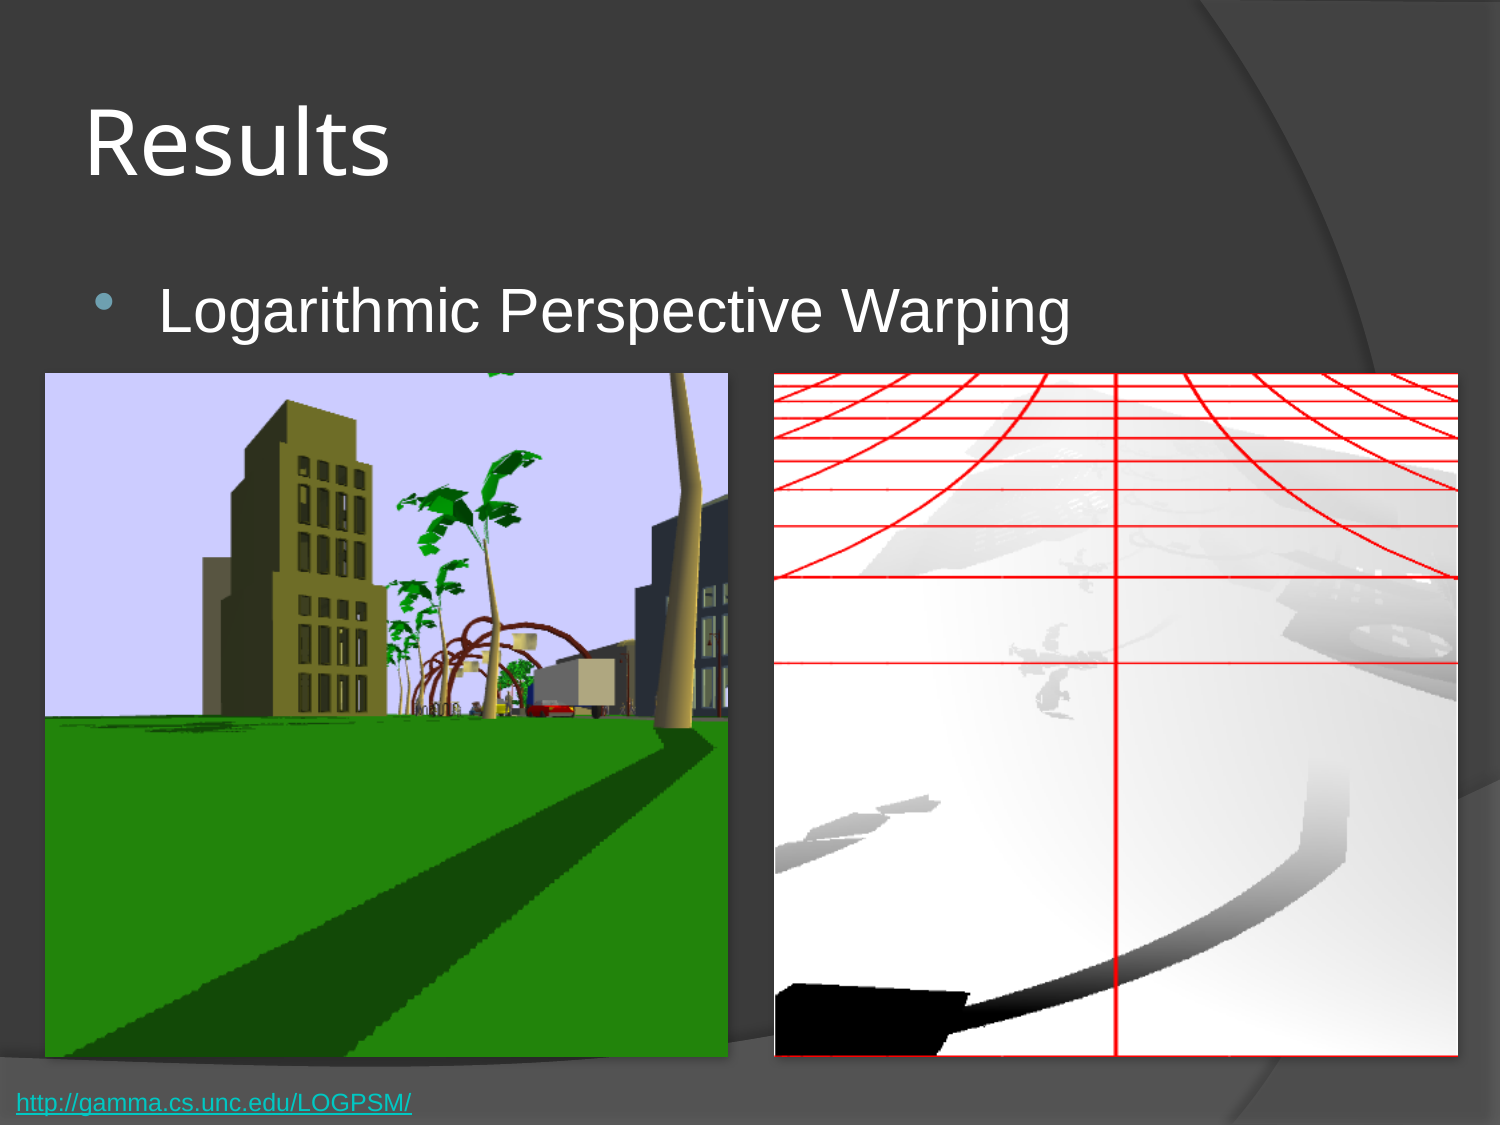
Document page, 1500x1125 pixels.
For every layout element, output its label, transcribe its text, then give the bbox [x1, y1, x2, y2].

text_box Results [75, 45, 1388, 233]
picture [44, 373, 729, 1057]
picture [774, 373, 1458, 1057]
text_box http://gamma.cs.unc.edu/LOGPSM/ [1, 1079, 428, 1125]
list Logarithmic Perspective Warping [75, 262, 1300, 1005]
